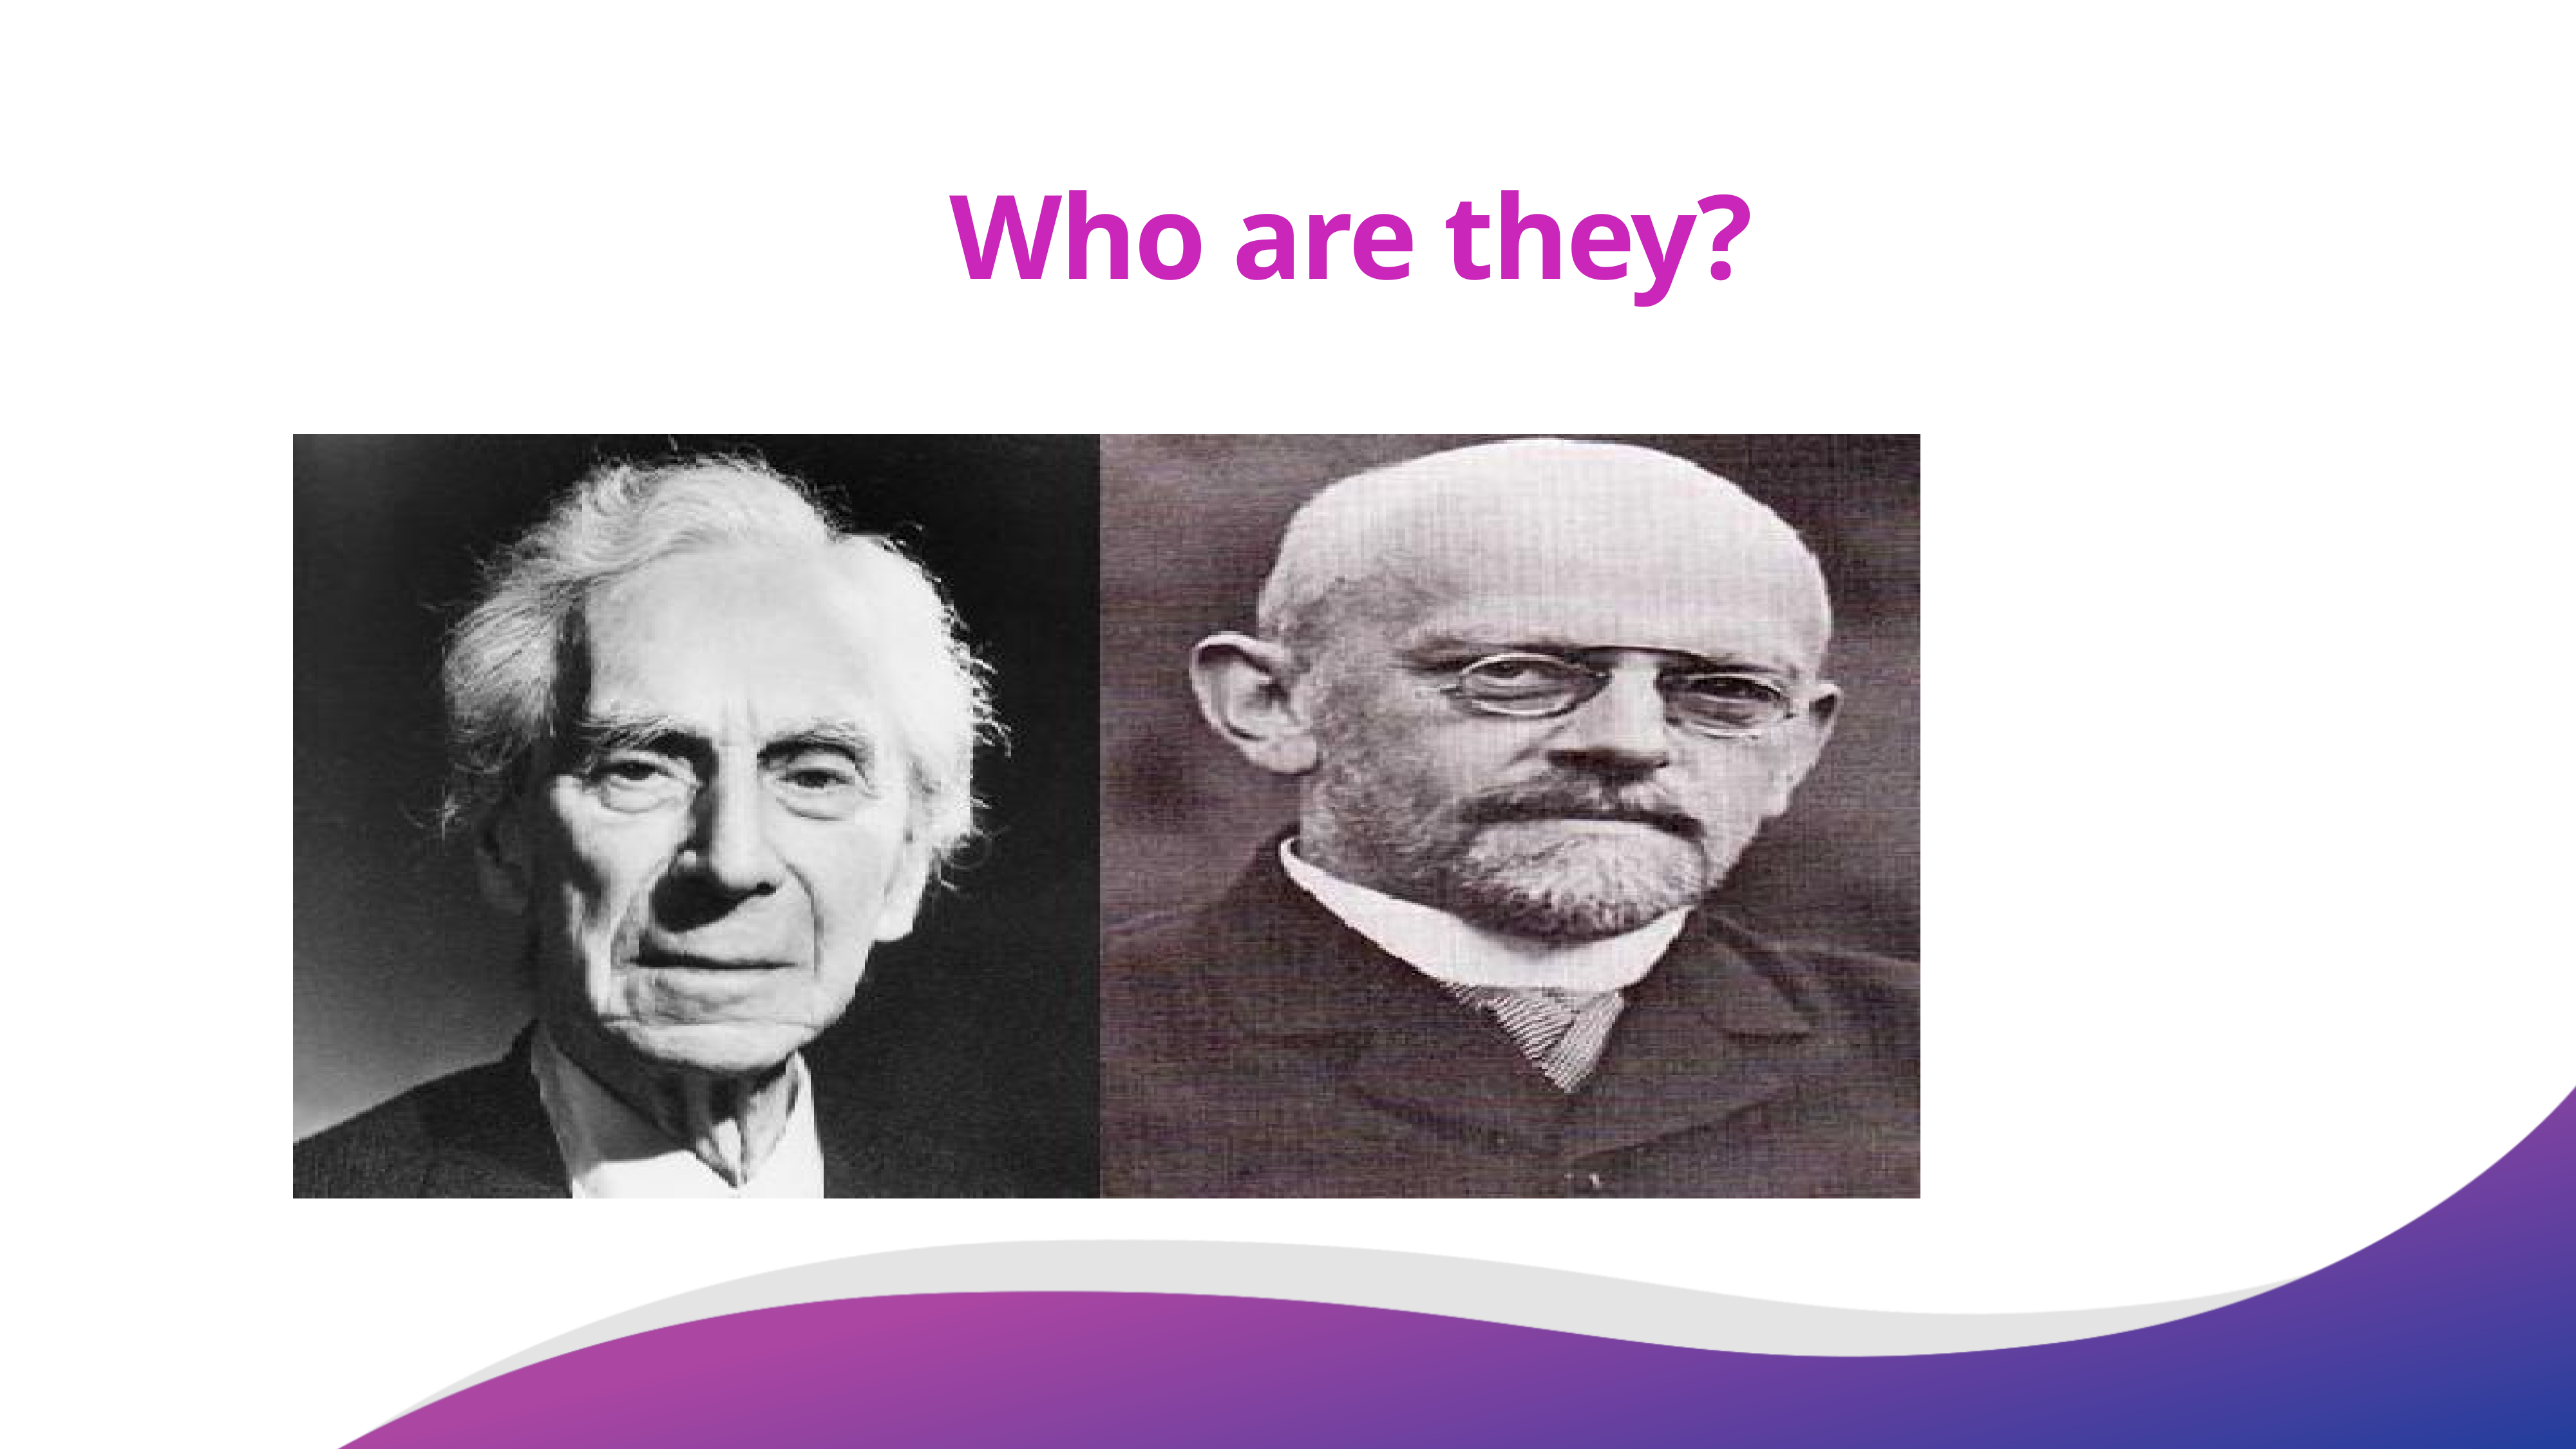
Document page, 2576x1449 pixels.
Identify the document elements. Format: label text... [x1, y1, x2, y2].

text_box Who are they? [293, 184, 2410, 307]
picture [120, 434, 2576, 1449]
